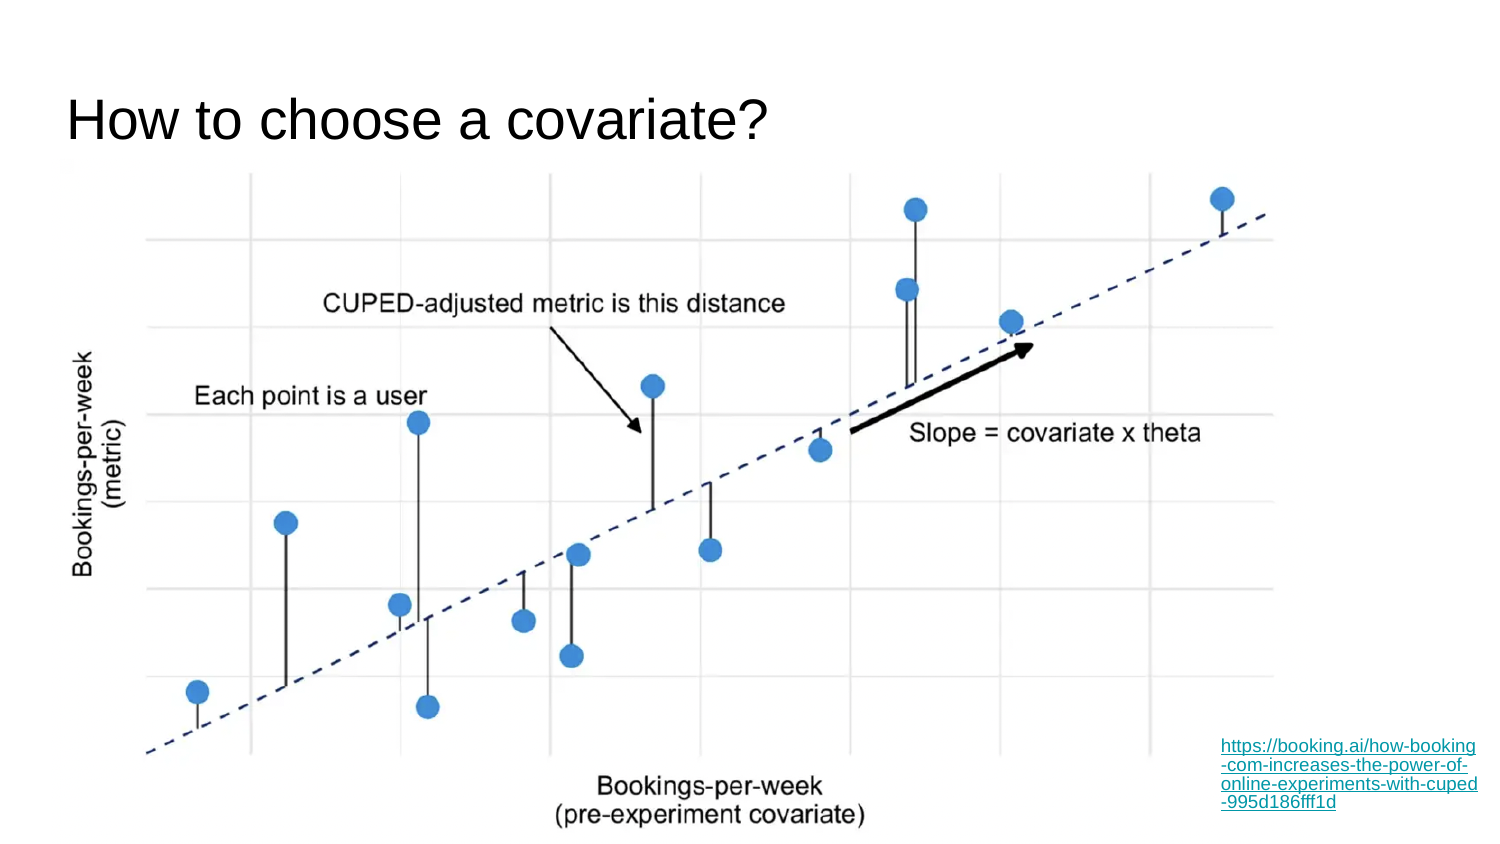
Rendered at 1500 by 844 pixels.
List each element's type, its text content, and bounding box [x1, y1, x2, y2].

text_box https://booking.ai/how-booking-com-increases-the-power-of-online-experiments-with-cuped-995d186fff1d [1314, 722, 1494, 768]
title How to choose a covariate? [51, 72, 1449, 167]
picture [50, 158, 1310, 844]
